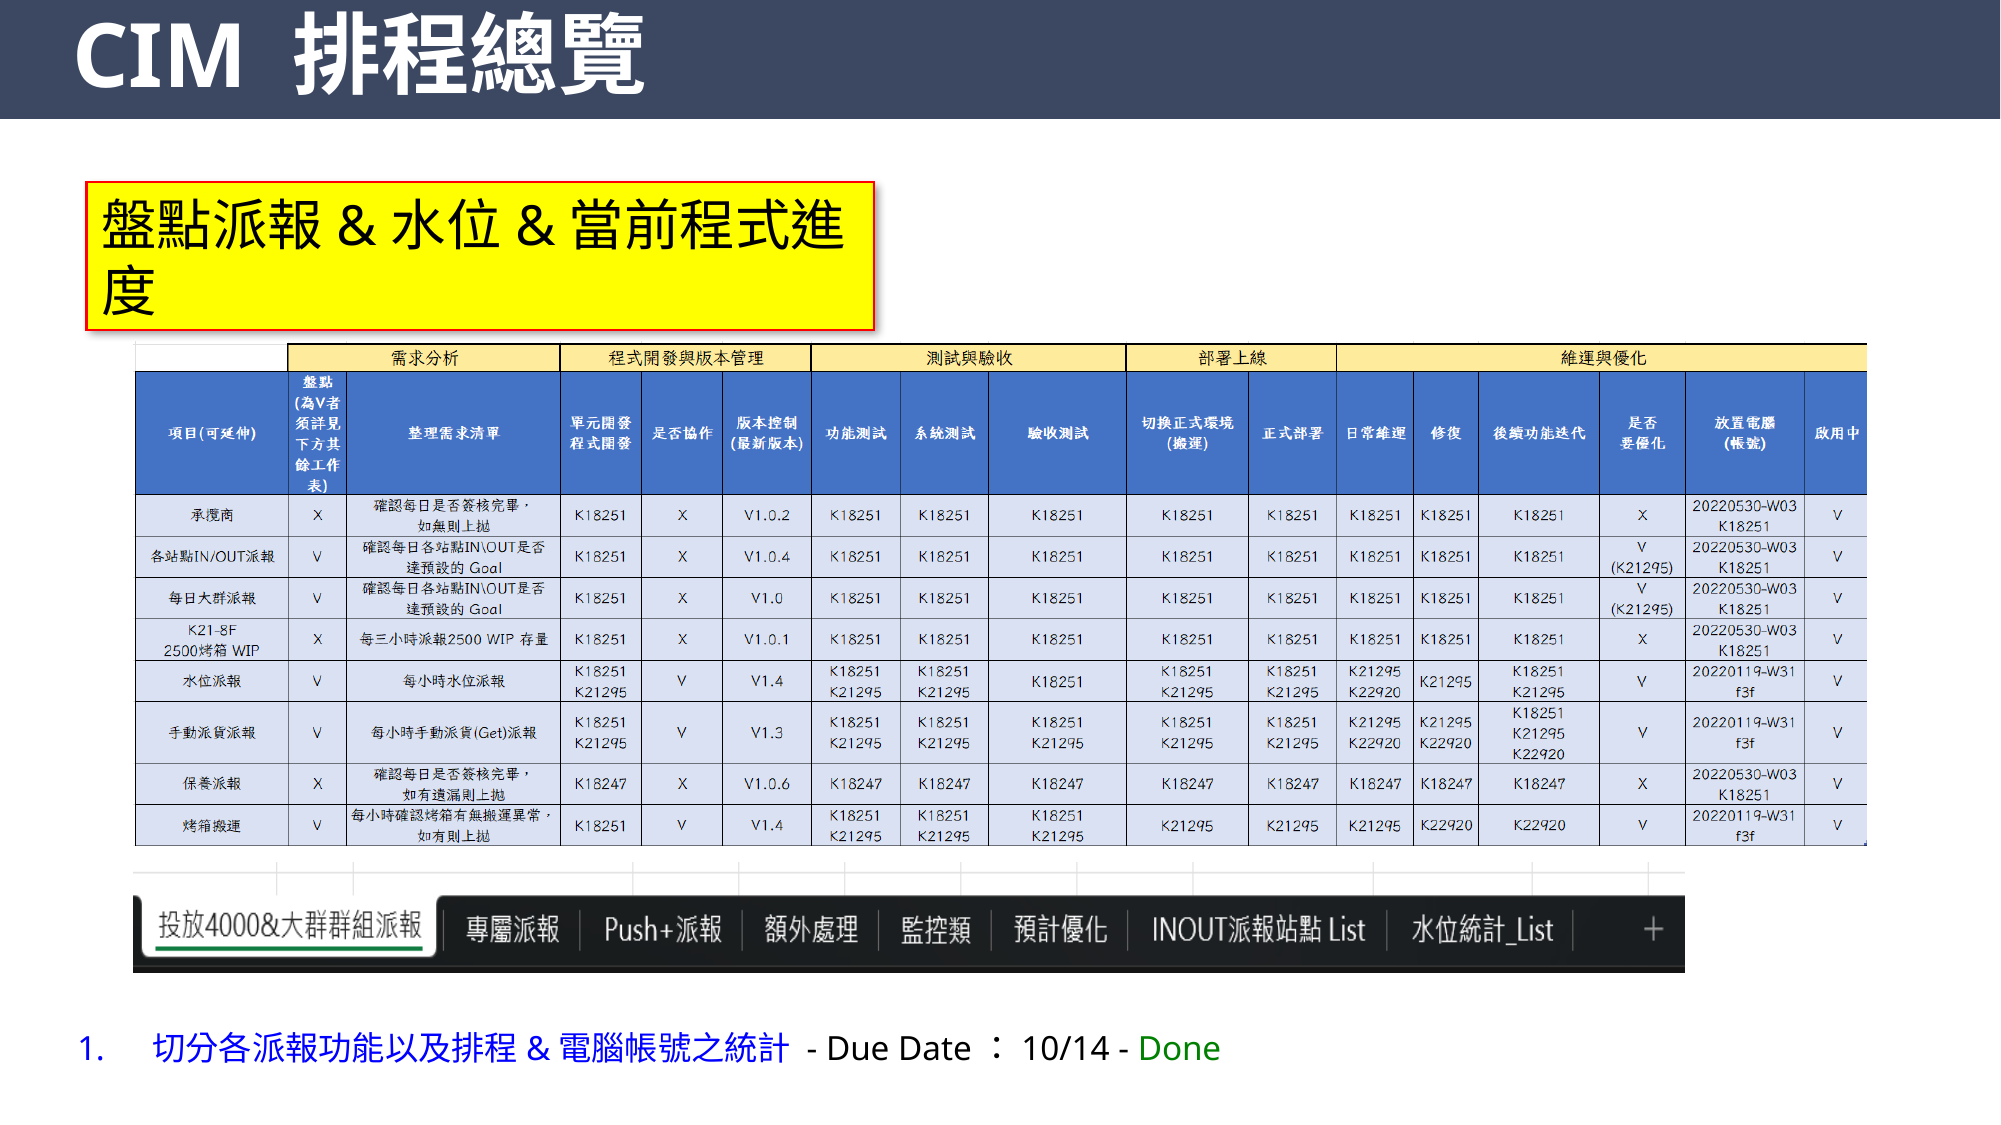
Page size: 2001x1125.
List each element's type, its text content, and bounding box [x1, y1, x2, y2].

picture [0, 119, 2000, 1021]
title CIM 排程總覽 [55, 7, 1872, 97]
text_box [0, 1021, 2000, 1125]
text_box 盤點派報&水位&當前程式進度 [85, 181, 875, 331]
text_box 切分各派報功能以及排程&電腦帳號之統計 - Due Date：10/14 - Done [62, 1020, 1987, 1075]
